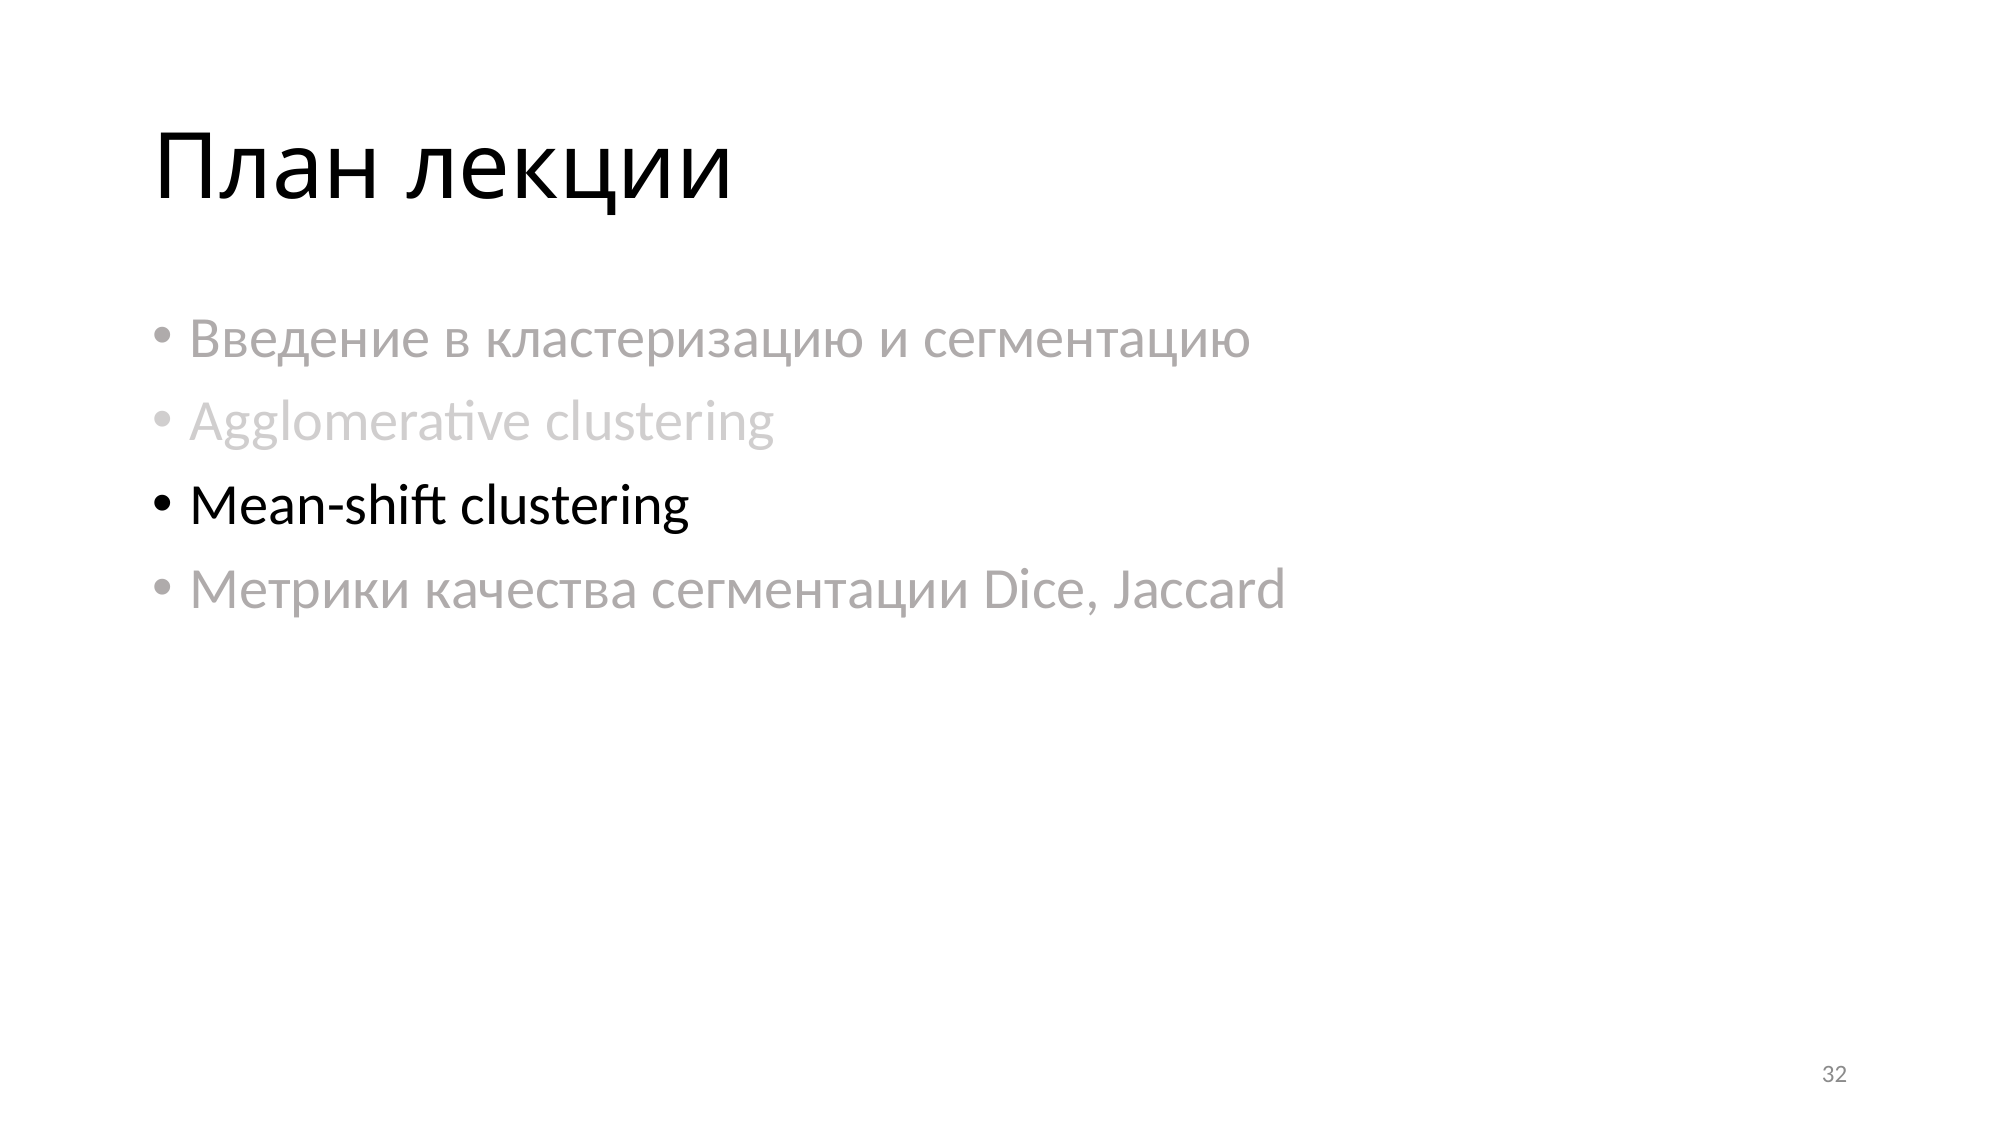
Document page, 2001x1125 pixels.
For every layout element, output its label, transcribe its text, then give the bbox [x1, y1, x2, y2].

list Введение в кластеризацию и сегментацию Agglomerative clustering Mean-shift clustering Метрики качества сегментации Dice, Jaccard [137, 299, 1863, 1014]
title План лекции [137, 59, 1863, 278]
slide_number 32 [1412, 1042, 1863, 1103]
